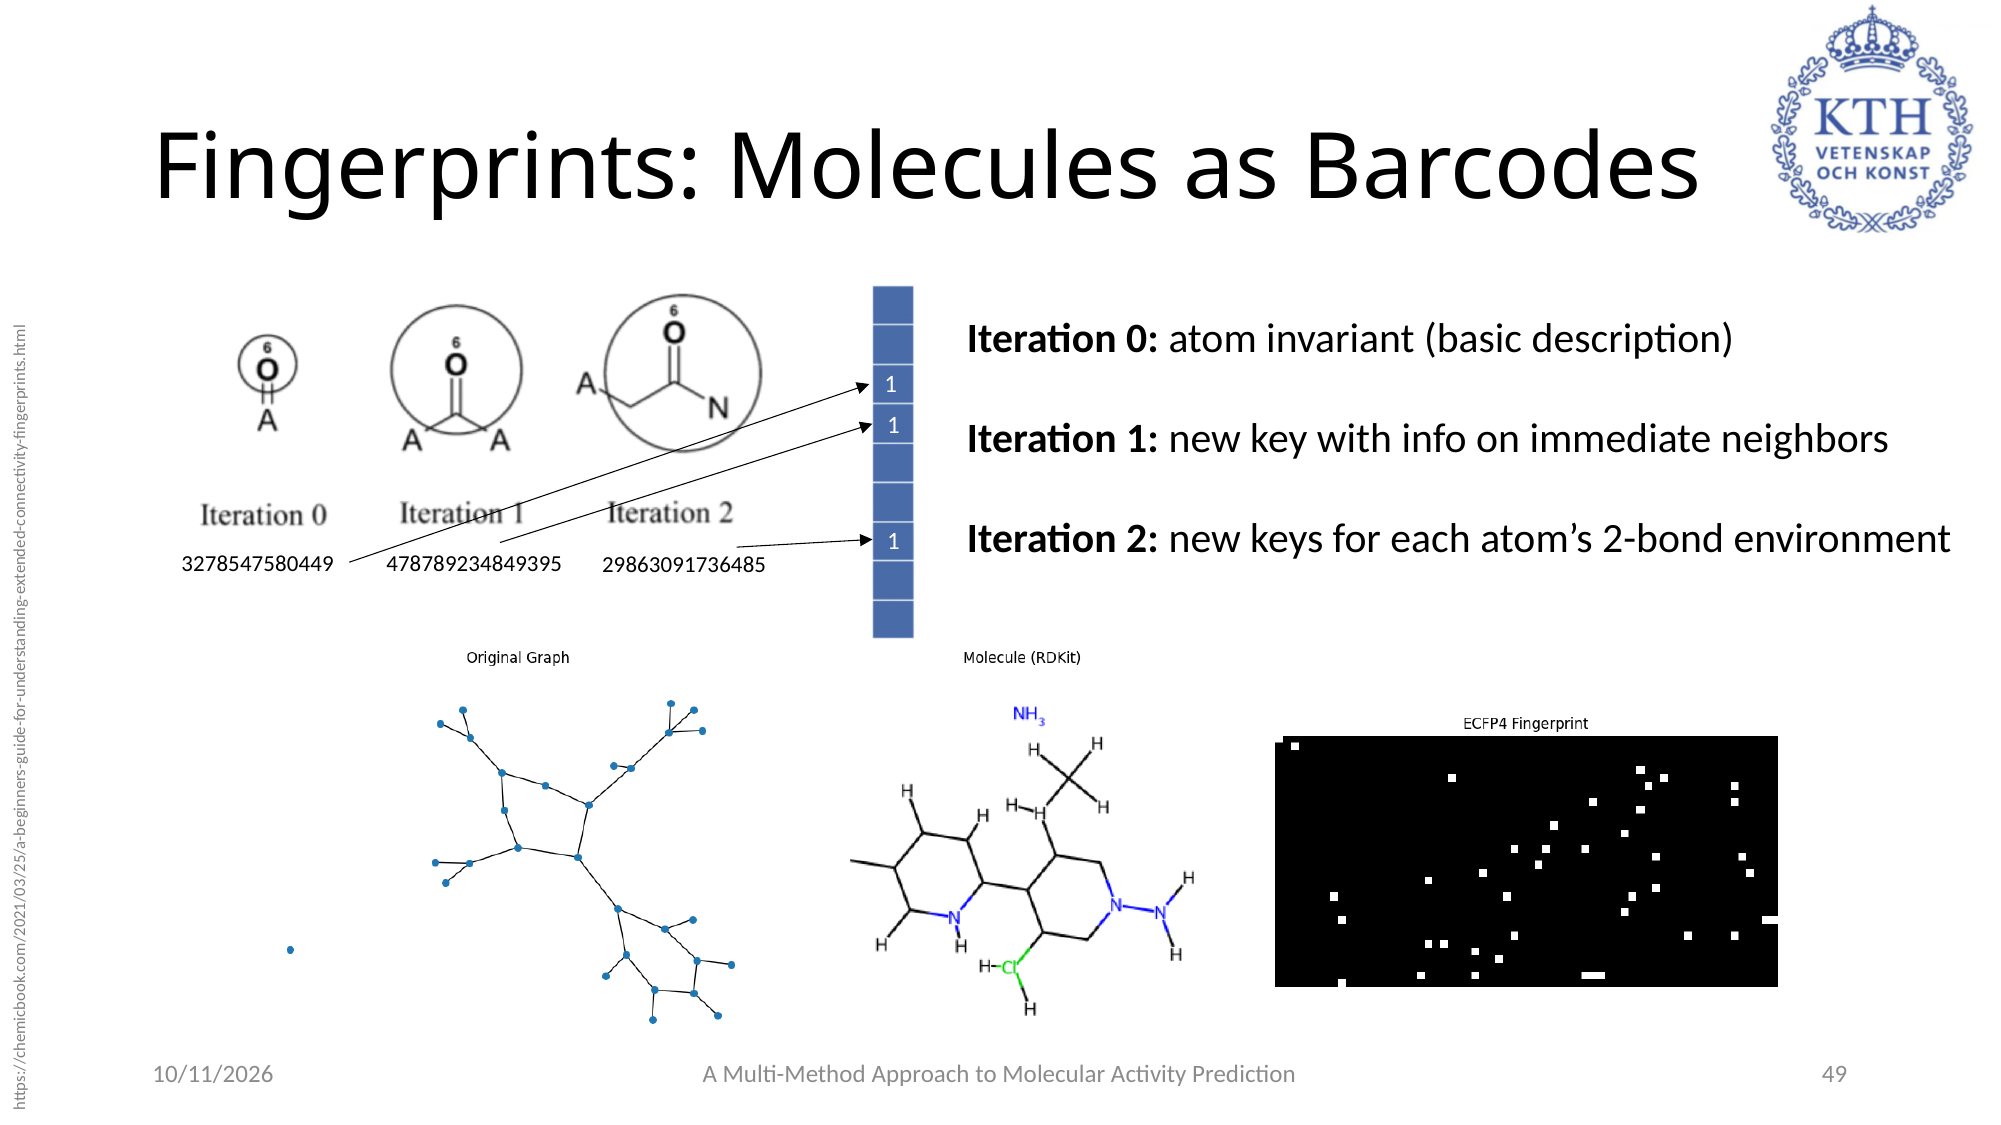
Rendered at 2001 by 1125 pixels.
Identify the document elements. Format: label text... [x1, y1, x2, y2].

picture [169, 287, 787, 537]
text_box 478789234849395 [371, 563, 578, 584]
text_box Iteration 0: atom invariant (basic description) Iteration 1: new key with info on immediate neighbors Iteration 2: new keys for each atom’s 2-bond environment [952, 303, 1986, 619]
slide_number 49 [1412, 1042, 1863, 1103]
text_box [350, 384, 870, 563]
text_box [736, 539, 873, 548]
text_box https://chemicbook.com/2021/03/25/a-beginners-guide-for-understanding-extended-connectivity-fingerprints.html [1, 125, 36, 1125]
picture [258, 277, 1785, 1034]
footer A Multi-Method Approach to Molecular Activity Prediction [662, 1042, 1338, 1103]
picture [1734, 0, 2000, 255]
title Fingerprints: Molecules as Barcodes [137, 59, 1863, 278]
text_box 3278547580449 [166, 541, 350, 584]
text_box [499, 424, 873, 543]
text_box 29863091736485 [587, 563, 784, 585]
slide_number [137, 1042, 588, 1103]
